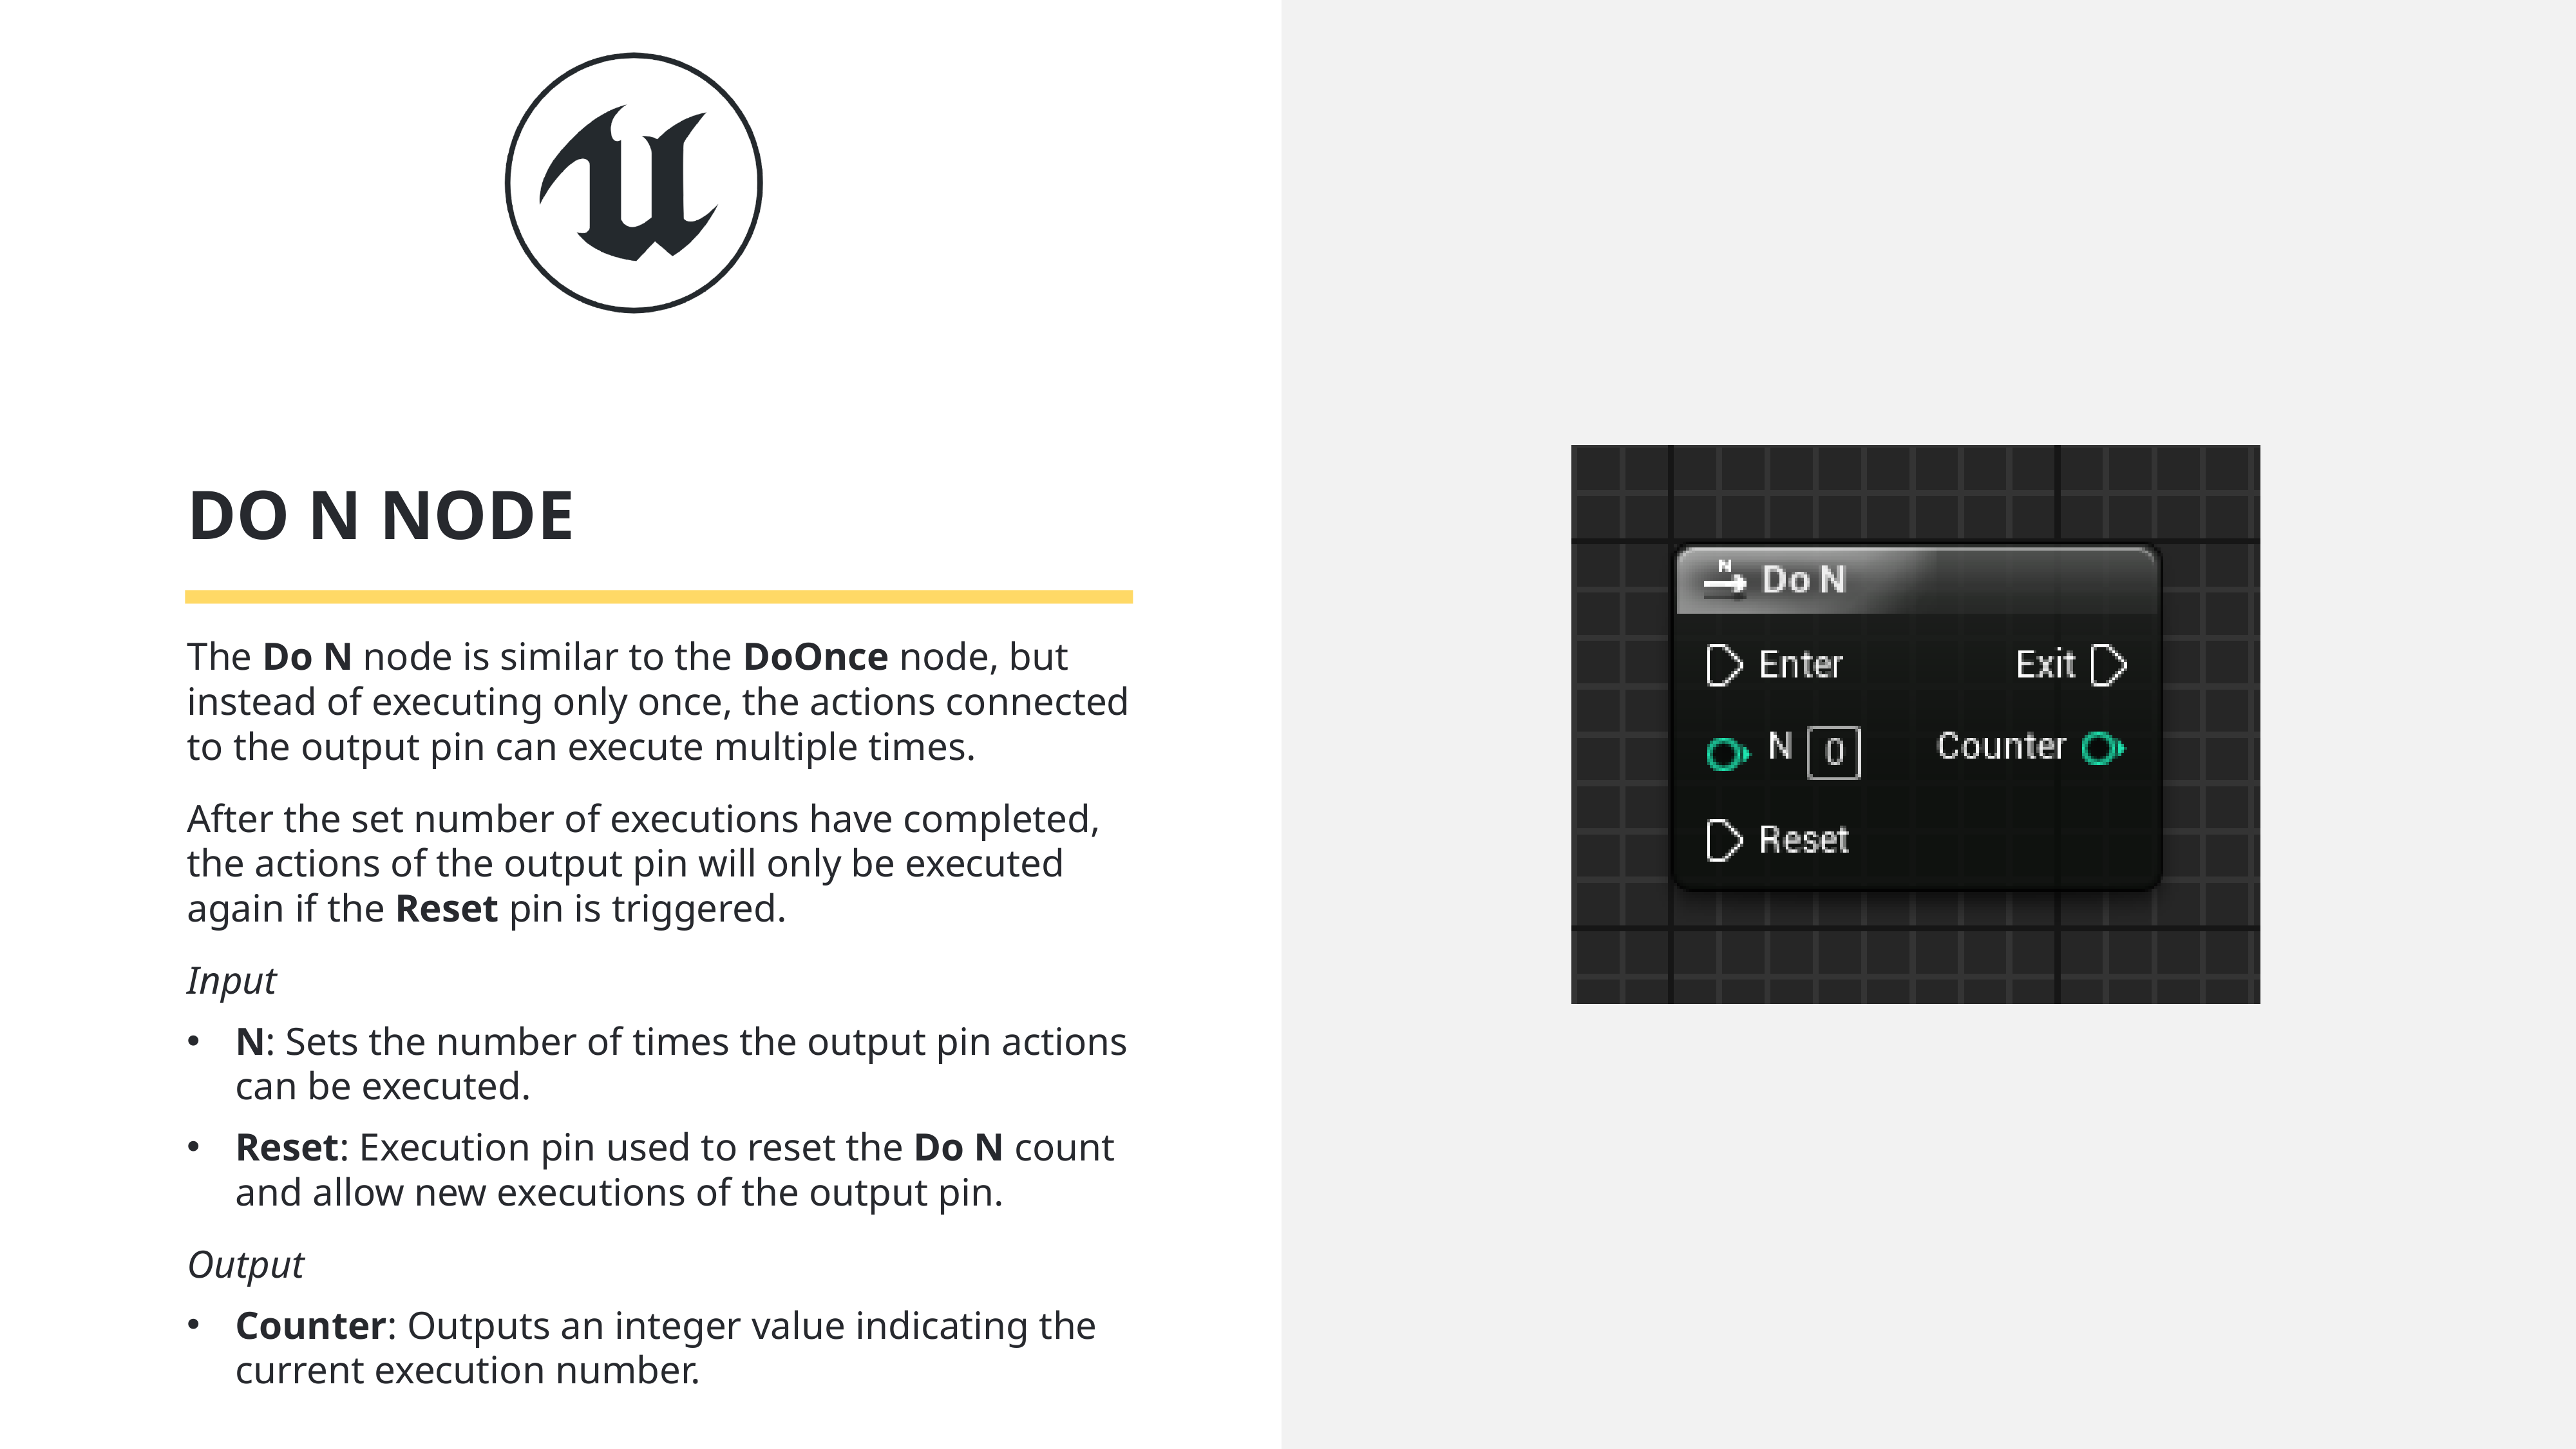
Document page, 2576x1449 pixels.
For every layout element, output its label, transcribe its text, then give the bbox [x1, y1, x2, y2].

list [1571, 444, 2261, 1005]
picture [495, 43, 773, 97]
title DO N NODE [177, 97, 1133, 558]
list The Do N node is similar to the DoOnce node, but instead of executing only once, the actions connected to the output pin can execute multiple times. After the set number of executions have completed, the actions of the output pin will only be executed again if the Reset pin is triggered. Input N: Sets the number of times the output pin actions can be executed. Reset: Execution pin used to reset the Do N count and allow new executions of the output pin. Output Counter: Outputs an integer value indicating the current execution number. [177, 628, 1159, 1437]
